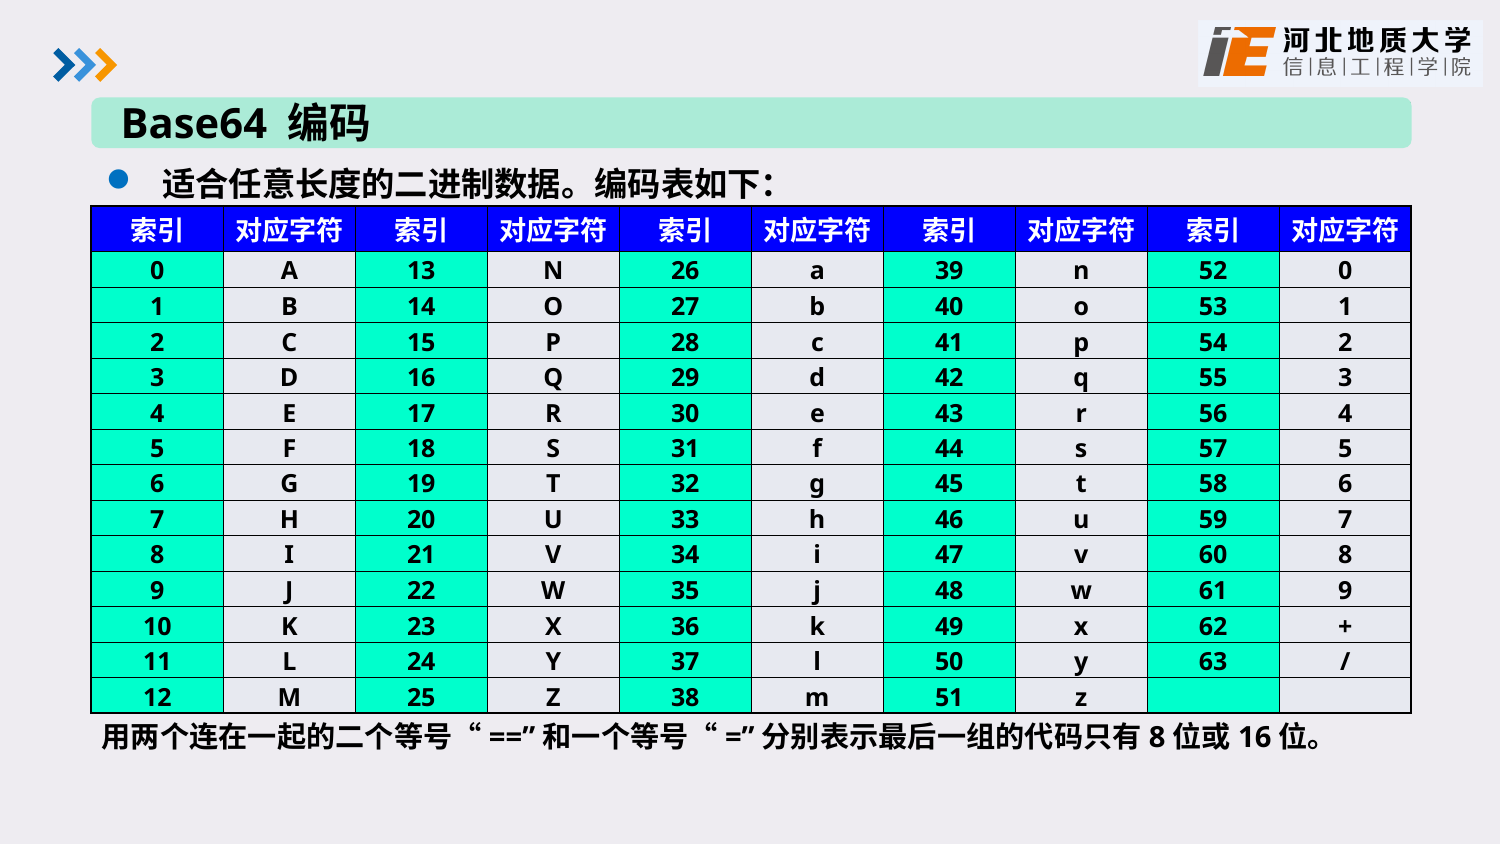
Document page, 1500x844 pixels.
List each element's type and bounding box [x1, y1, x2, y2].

table_cell [1148, 430, 1279, 464]
table_cell [224, 430, 355, 464]
table_cell [92, 252, 223, 287]
table_cell [752, 323, 883, 358]
table_cell [884, 323, 1015, 358]
table_cell [224, 288, 355, 322]
table_cell [620, 572, 751, 606]
table_cell [1016, 252, 1147, 287]
table_cell [884, 359, 1015, 393]
table_header [752, 207, 883, 251]
table_cell [884, 536, 1015, 571]
table_cell [1280, 394, 1410, 429]
table_cell [1280, 643, 1410, 677]
table_cell [620, 359, 751, 393]
table_cell [1148, 252, 1279, 287]
table_cell [752, 536, 883, 571]
table_header [884, 207, 1015, 251]
table_cell [884, 394, 1015, 429]
table_cell [356, 394, 487, 429]
table_cell [752, 252, 883, 287]
table_cell [1148, 501, 1279, 535]
table_cell [488, 465, 619, 500]
table_cell [488, 323, 619, 358]
table_cell [1280, 252, 1410, 287]
table_cell [620, 536, 751, 571]
table_cell [1280, 359, 1410, 393]
table_cell [1280, 501, 1410, 535]
table_cell [92, 678, 223, 711]
table_cell [92, 394, 223, 429]
table_cell [92, 430, 223, 464]
table_cell [620, 501, 751, 535]
table_header [356, 207, 487, 251]
table_cell [224, 643, 355, 677]
table_cell [1148, 394, 1279, 429]
table_cell [1016, 465, 1147, 500]
table_header [224, 207, 355, 251]
table_cell [224, 252, 355, 287]
table_cell [620, 643, 751, 677]
table_cell [92, 359, 223, 393]
table_cell [1016, 607, 1147, 642]
table_cell [752, 678, 883, 711]
table_cell [620, 607, 751, 642]
table_cell [1148, 359, 1279, 393]
table_cell [356, 323, 487, 358]
table_cell [1280, 607, 1410, 642]
table_cell [92, 536, 223, 571]
table_cell [356, 465, 487, 500]
table_cell [92, 607, 223, 642]
table_cell [1016, 643, 1147, 677]
table_cell [884, 678, 1015, 711]
table_cell [356, 288, 487, 322]
table_cell [224, 536, 355, 571]
table_cell [620, 465, 751, 500]
table_cell [92, 465, 223, 500]
table_cell [488, 678, 619, 711]
table_cell [92, 501, 223, 535]
table_cell [92, 643, 223, 677]
table_cell [620, 394, 751, 429]
table_cell [1148, 607, 1279, 642]
table_cell [224, 572, 355, 606]
table_cell [92, 572, 223, 606]
table_cell [1280, 465, 1410, 500]
table_cell [620, 288, 751, 322]
table_cell [1016, 501, 1147, 535]
table_cell [488, 607, 619, 642]
table_header [620, 207, 751, 251]
table_cell [1280, 323, 1410, 358]
table_cell [224, 394, 355, 429]
table_cell [884, 252, 1015, 287]
table_cell [224, 323, 355, 358]
table_cell [752, 501, 883, 535]
table_cell [884, 607, 1015, 642]
table_cell [1016, 359, 1147, 393]
table_header [1016, 207, 1147, 251]
table_cell [488, 643, 619, 677]
table_cell [1148, 536, 1279, 571]
table_cell [1016, 323, 1147, 358]
table_cell [884, 501, 1015, 535]
table_header [1148, 207, 1279, 251]
table_cell [1280, 678, 1410, 712]
table_cell [1148, 288, 1279, 322]
table_cell [752, 607, 883, 642]
table_cell [488, 252, 619, 287]
table_cell [92, 288, 223, 322]
table_cell [752, 465, 883, 500]
table_cell [1148, 323, 1279, 358]
text_box [86, 711, 1330, 762]
table_cell [1280, 536, 1410, 571]
table_cell [1016, 430, 1147, 464]
table_cell [1148, 465, 1279, 500]
table_cell [884, 288, 1015, 322]
table_header [92, 207, 223, 251]
table_cell [488, 288, 619, 322]
table_cell [1148, 643, 1279, 677]
table_cell [1280, 288, 1410, 322]
table_cell [488, 430, 619, 464]
table_cell [884, 430, 1015, 464]
table_cell [1148, 678, 1279, 711]
table_cell [620, 323, 751, 358]
table_cell [752, 288, 883, 322]
table_cell [224, 359, 355, 393]
table_cell [224, 465, 355, 500]
table_cell [488, 572, 619, 606]
table_cell [620, 678, 751, 711]
table_cell [752, 430, 883, 464]
table_cell [92, 323, 223, 358]
table_cell [488, 536, 619, 571]
table_cell [224, 501, 355, 535]
table_cell [884, 465, 1015, 500]
table_cell [1016, 394, 1147, 429]
table_cell [1016, 536, 1147, 571]
table_cell [356, 678, 487, 711]
table_cell [356, 643, 487, 677]
table_cell [1016, 288, 1147, 322]
table_cell [356, 430, 487, 464]
table_cell [356, 572, 487, 606]
table_cell [356, 359, 487, 393]
table_cell [752, 359, 883, 393]
table_header [1280, 207, 1410, 251]
table_cell [224, 678, 355, 711]
table_cell [752, 643, 883, 677]
table_cell [620, 252, 751, 287]
table_header [488, 207, 619, 251]
table_cell [1280, 572, 1410, 606]
table_cell [884, 572, 1015, 606]
table_cell [488, 359, 619, 393]
picture [1198, 20, 1483, 87]
table_cell [224, 607, 355, 642]
table_cell [1148, 572, 1279, 606]
table_cell [356, 252, 487, 287]
table_cell [752, 394, 883, 429]
table_cell [356, 536, 487, 571]
text_box [91, 89, 1412, 205]
table_cell [1016, 678, 1147, 711]
table_cell [488, 394, 619, 429]
table_cell [1016, 572, 1147, 606]
table_cell [620, 430, 751, 464]
table_cell [752, 572, 883, 606]
table_cell [356, 607, 487, 642]
table_cell [1280, 430, 1410, 464]
table_cell [356, 501, 487, 535]
table_cell [884, 643, 1015, 677]
table_cell [488, 501, 619, 535]
